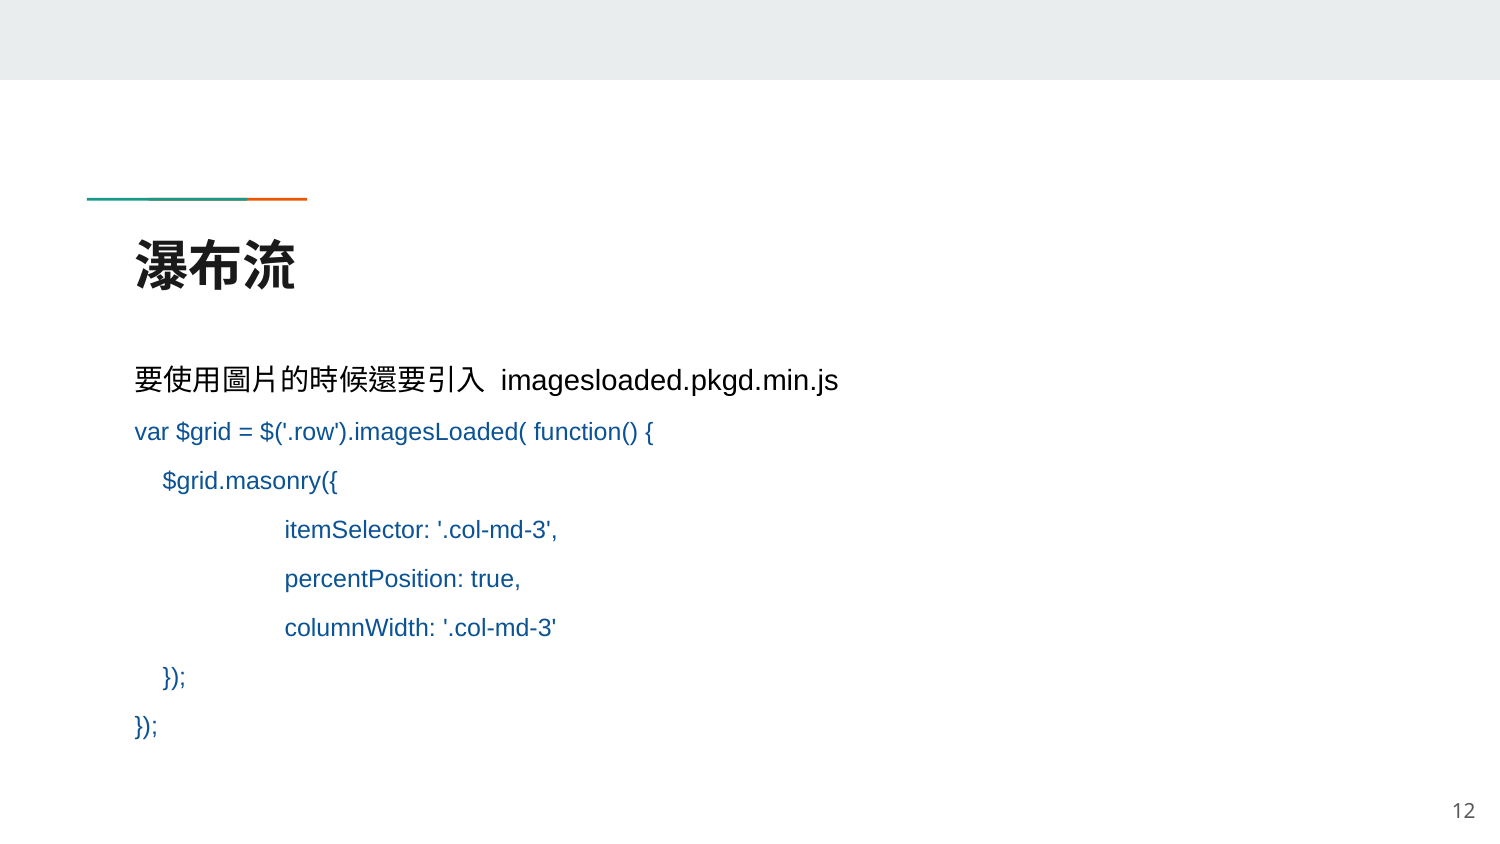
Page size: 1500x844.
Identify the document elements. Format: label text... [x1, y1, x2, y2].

title 瀑布流 [119, 216, 1381, 305]
slide_number ‹#› [1400, 779, 1491, 844]
list 要使用圖片的時候還要引入 imagesloaded.pkgd.min.js var $grid = $('.row').imagesLoaded( function() { $grid.masonry({ itemSelector: '.col-md-3', percentPosition: true, columnWidth: '.col-md-3' }); }); [119, 341, 1381, 792]
